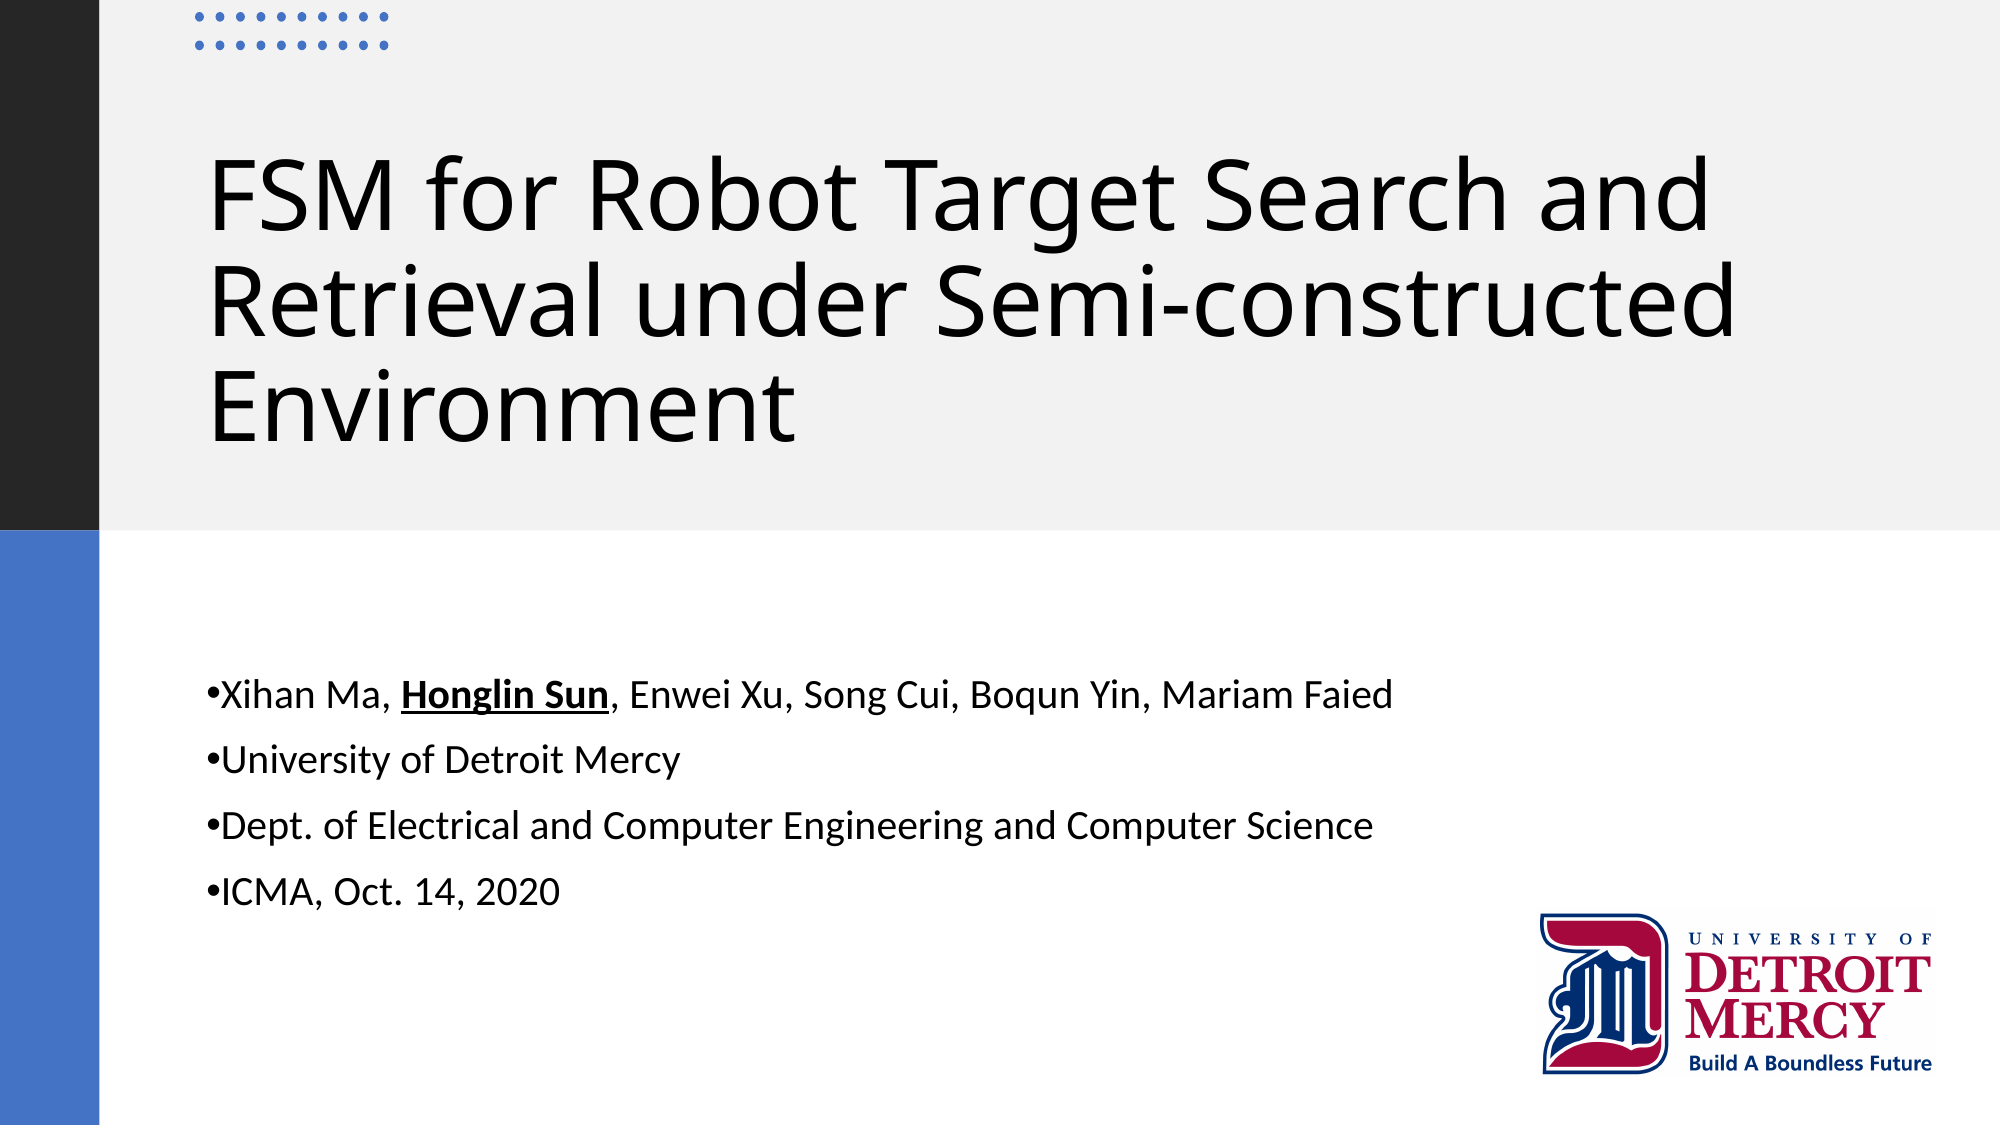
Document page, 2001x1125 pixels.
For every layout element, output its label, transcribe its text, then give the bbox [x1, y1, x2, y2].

subtitle Xihan Ma, Honglin Sun, Enwei Xu, Song Cui, Boqun Yin, Mariam Faied University of Detroit Mercy Dept. of Electrical and Computer Engineering and Computer Science ICMA, Oct. 14, 2020 [191, 575, 1875, 1078]
text_box [0, 529, 100, 1125]
title FSM for Robot Target Search and Retrieval under Semi-constructed Environment [191, 118, 1875, 471]
text_box [100, 531, 2000, 1125]
text_box [0, 0, 99, 529]
text_box [99, 0, 2000, 531]
picture [1537, 908, 1937, 1078]
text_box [194, 11, 389, 51]
